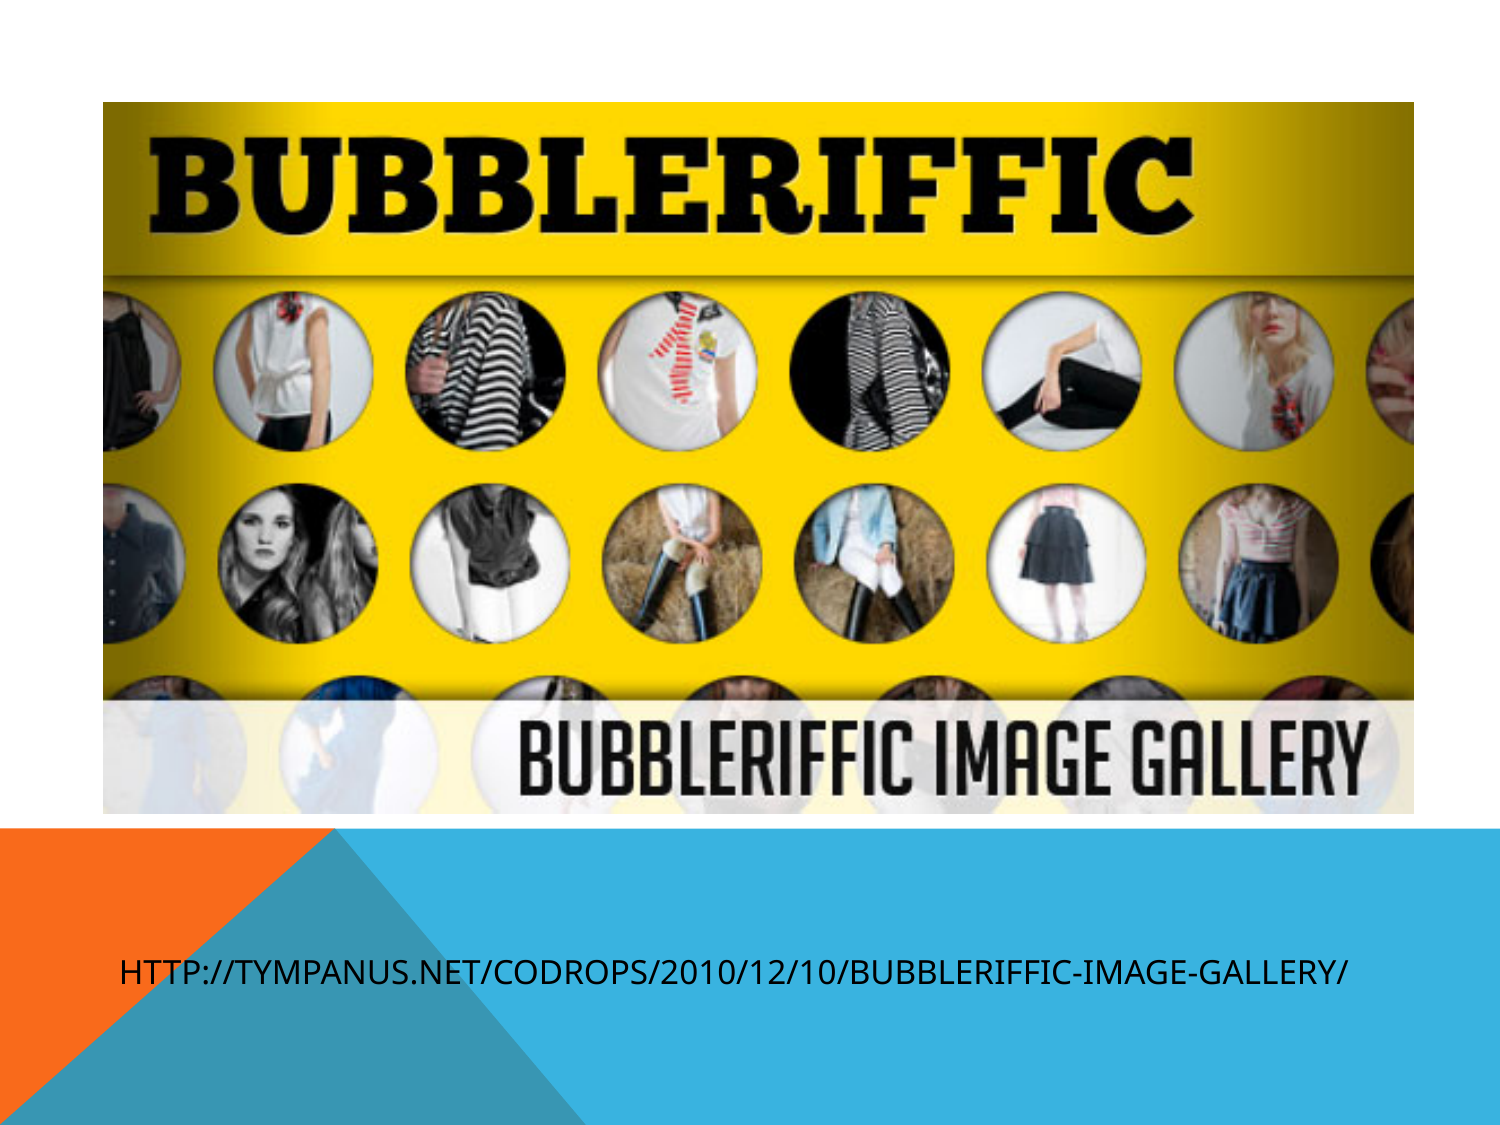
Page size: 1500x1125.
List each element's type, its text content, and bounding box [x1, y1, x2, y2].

picture [103, 102, 1414, 814]
title http://tympanus.net/codrops/2010/12/10/bubbleriffic-image-gallery/ [103, 913, 1454, 1030]
